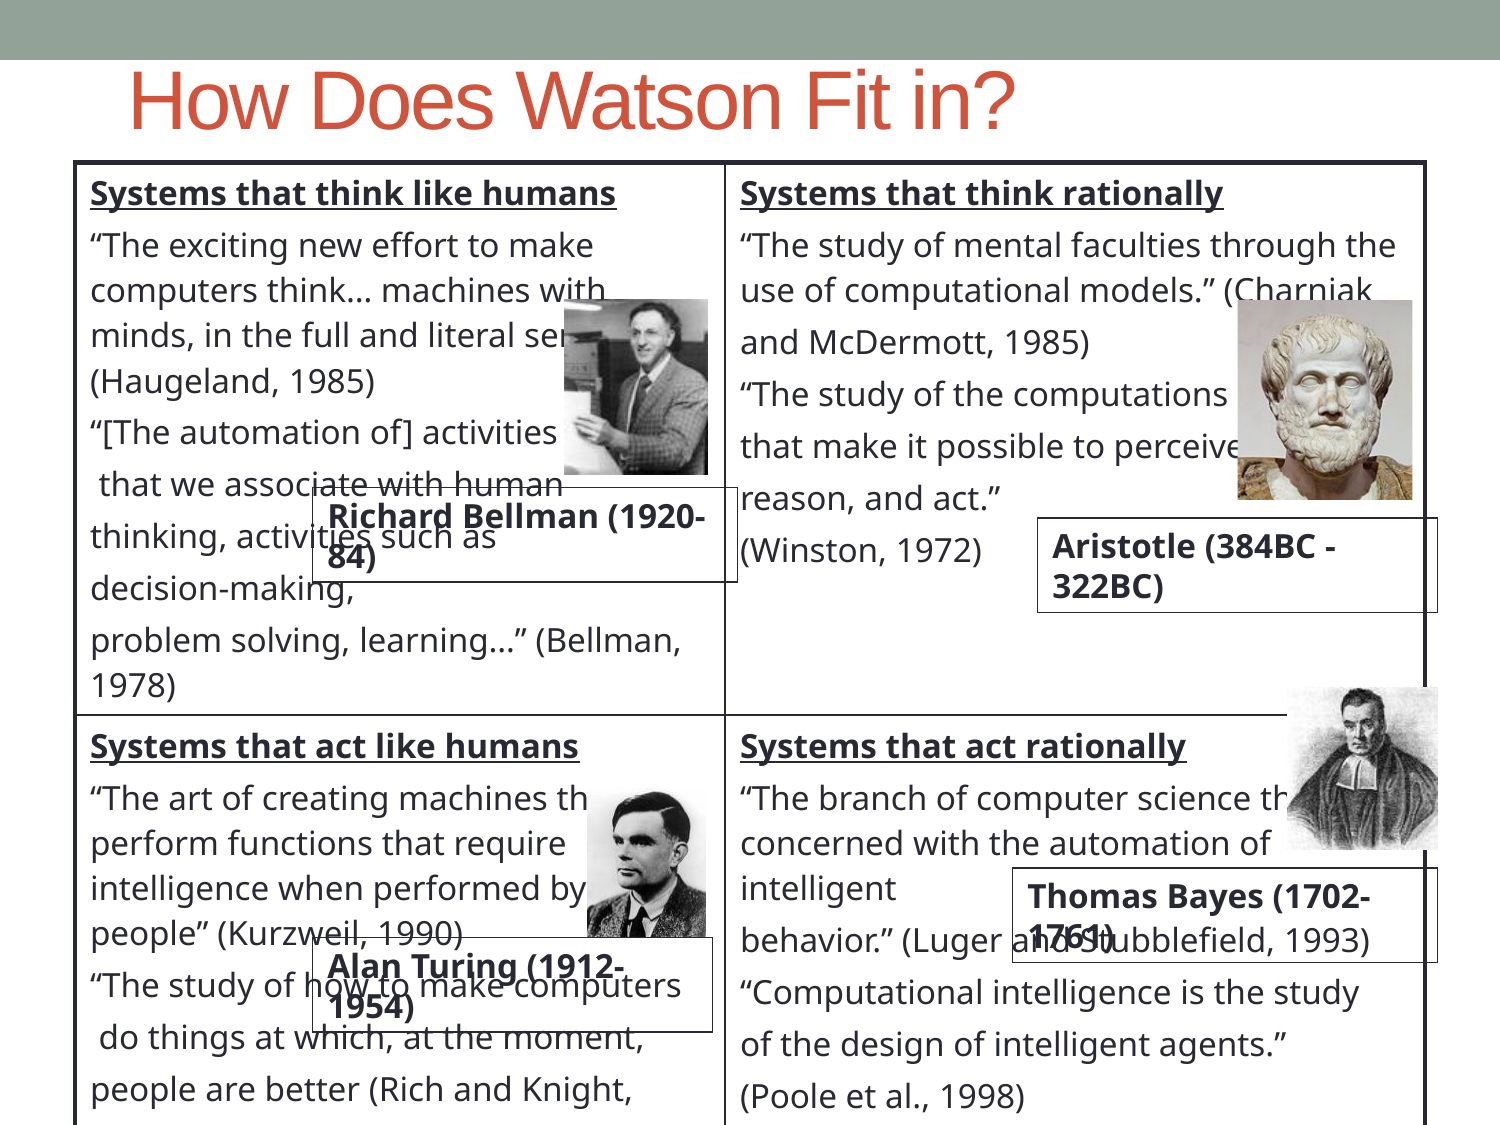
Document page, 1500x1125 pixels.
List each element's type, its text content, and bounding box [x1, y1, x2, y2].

picture [1286, 687, 1438, 851]
text_box Richard Bellman (1920-84) [312, 487, 738, 582]
picture [1237, 299, 1413, 501]
table_cell Systems that act rationally “The branch of computer science that is concerned with the automation of intelligent behavior.” (Luger and Stubblefield, 1993) “Computational intelligence is the study of the design of intelligent agents.” (Poole et al., 1998) “AI… is concerned with intelligent behavior in artifacts.” (Nilsson, 1998) [726, 716, 1423, 1125]
text_box Thomas Bayes (1702-1761) [1012, 868, 1438, 963]
table_cell Systems that act like humans “The art of creating machines that perform functions that require intelligence when performed by people” (Kurzweil, 1990) “The study of how to make computers do things at which, at the moment, people are better (Rich and Knight, 1991) [77, 716, 724, 1125]
title How Does Watson Fit in? [112, 37, 1388, 155]
picture [564, 299, 708, 476]
picture [586, 787, 706, 938]
text_box Alan Turing (1912-1954) [312, 937, 713, 1032]
table_header Systems that think rationally “The study of mental faculties through the use of computational models.” (Charniak and McDermott, 1985) “The study of the computations that make it possible to perceive, reason, and act.” (Winston, 1972) [726, 165, 1423, 714]
table_header Systems that think like humans “The exciting new effort to make computers think… machines with minds, in the full and literal sense.” (Haugeland, 1985) “[The automation of] activities that we associate with human thinking, activities such as decision-making, problem solving, learning…” (Bellman, 1978) [77, 165, 724, 714]
text_box Aristotle (384BC -322BC) [1037, 518, 1438, 613]
